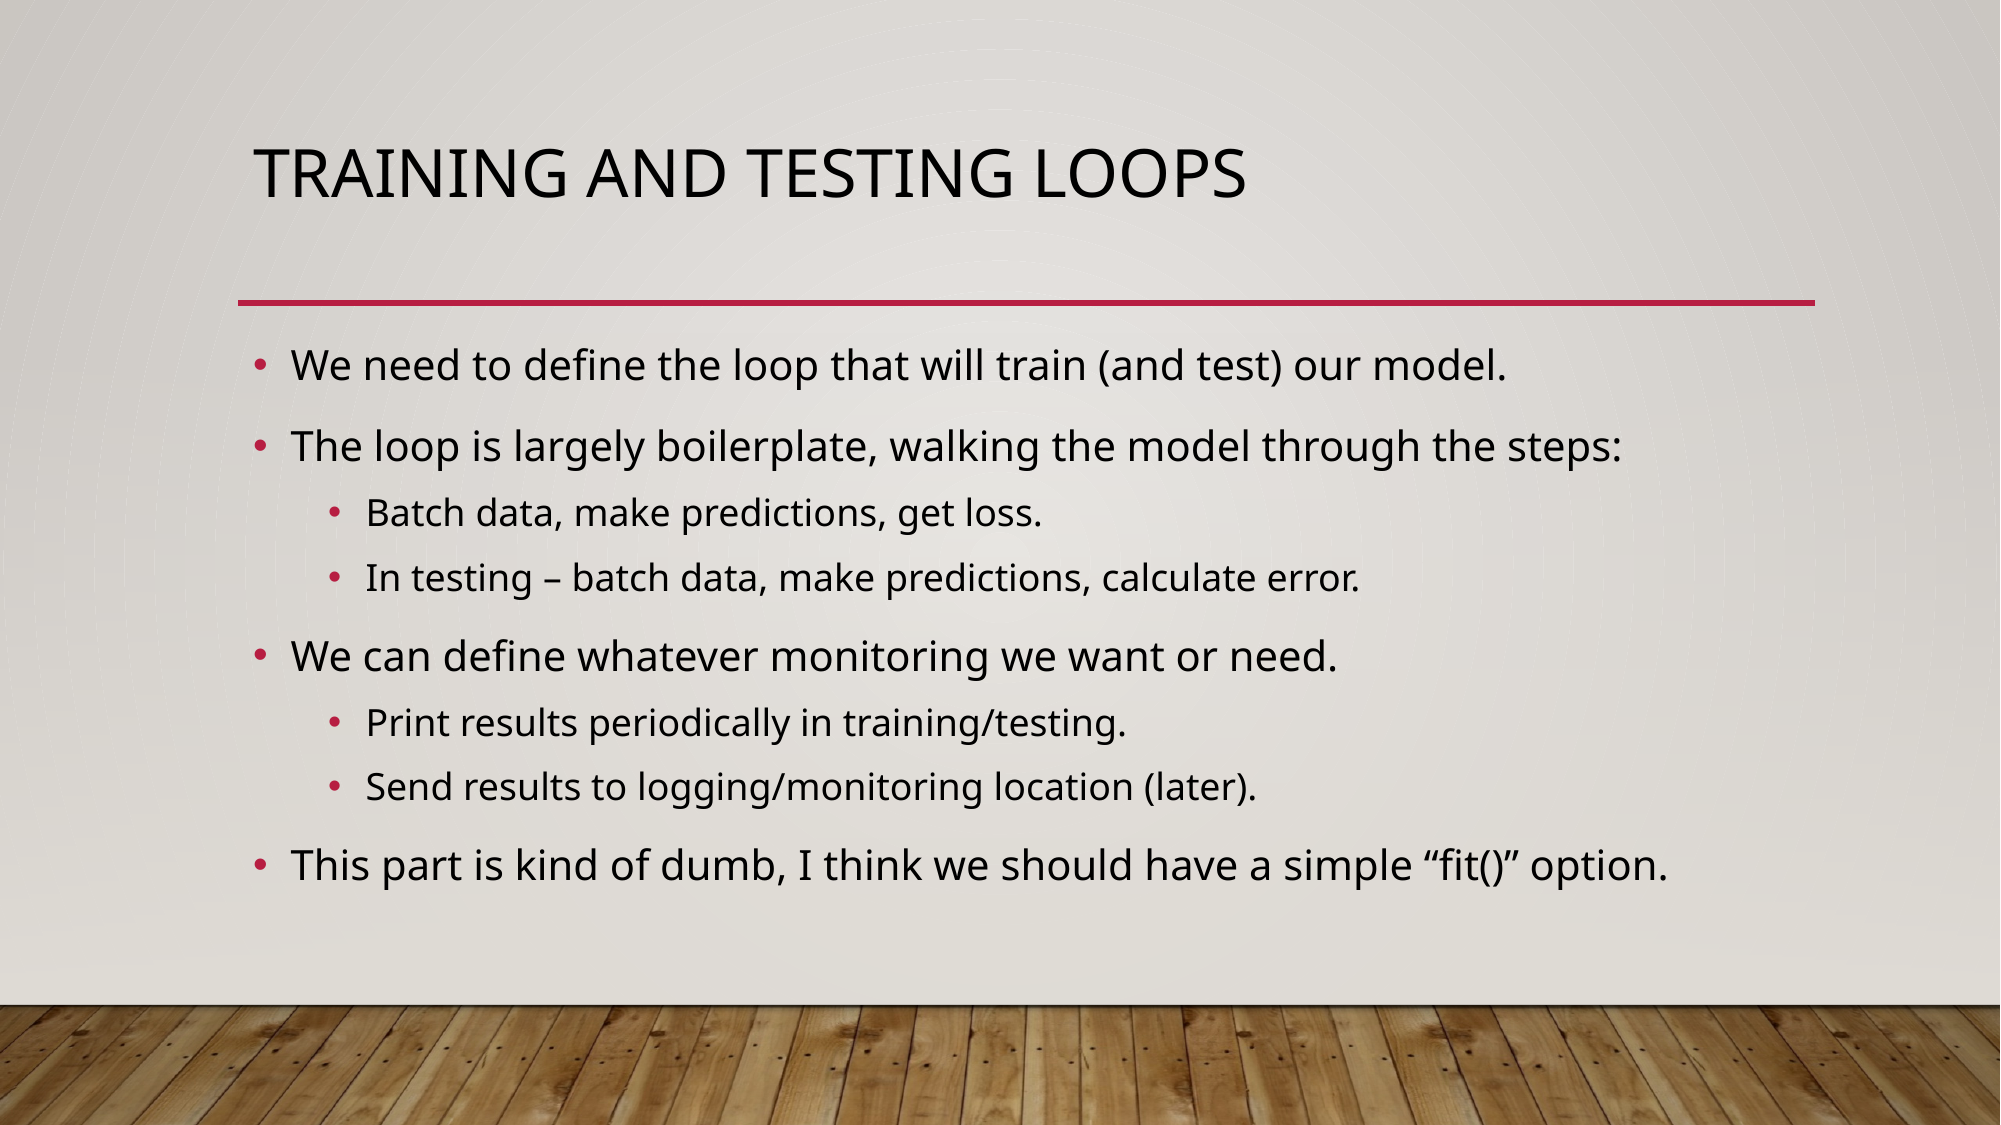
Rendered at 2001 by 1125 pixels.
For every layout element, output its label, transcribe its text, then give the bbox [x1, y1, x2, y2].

picture [0, 1005, 2000, 1125]
title Training and Testing Loops [238, 131, 1814, 305]
list We need to define the loop that will train (and test) our model. The loop is largely boilerplate, walking the model through the steps: Batch data, make predictions, get loss. In testing – batch data, make predictions, calculate error. We can define whatever monitoring we want or need. Print results periodically in training/testing. Send results to logging/monitoring location (later). This part is kind of dumb, I think we should have a simple “fit()” option. [238, 321, 1814, 993]
